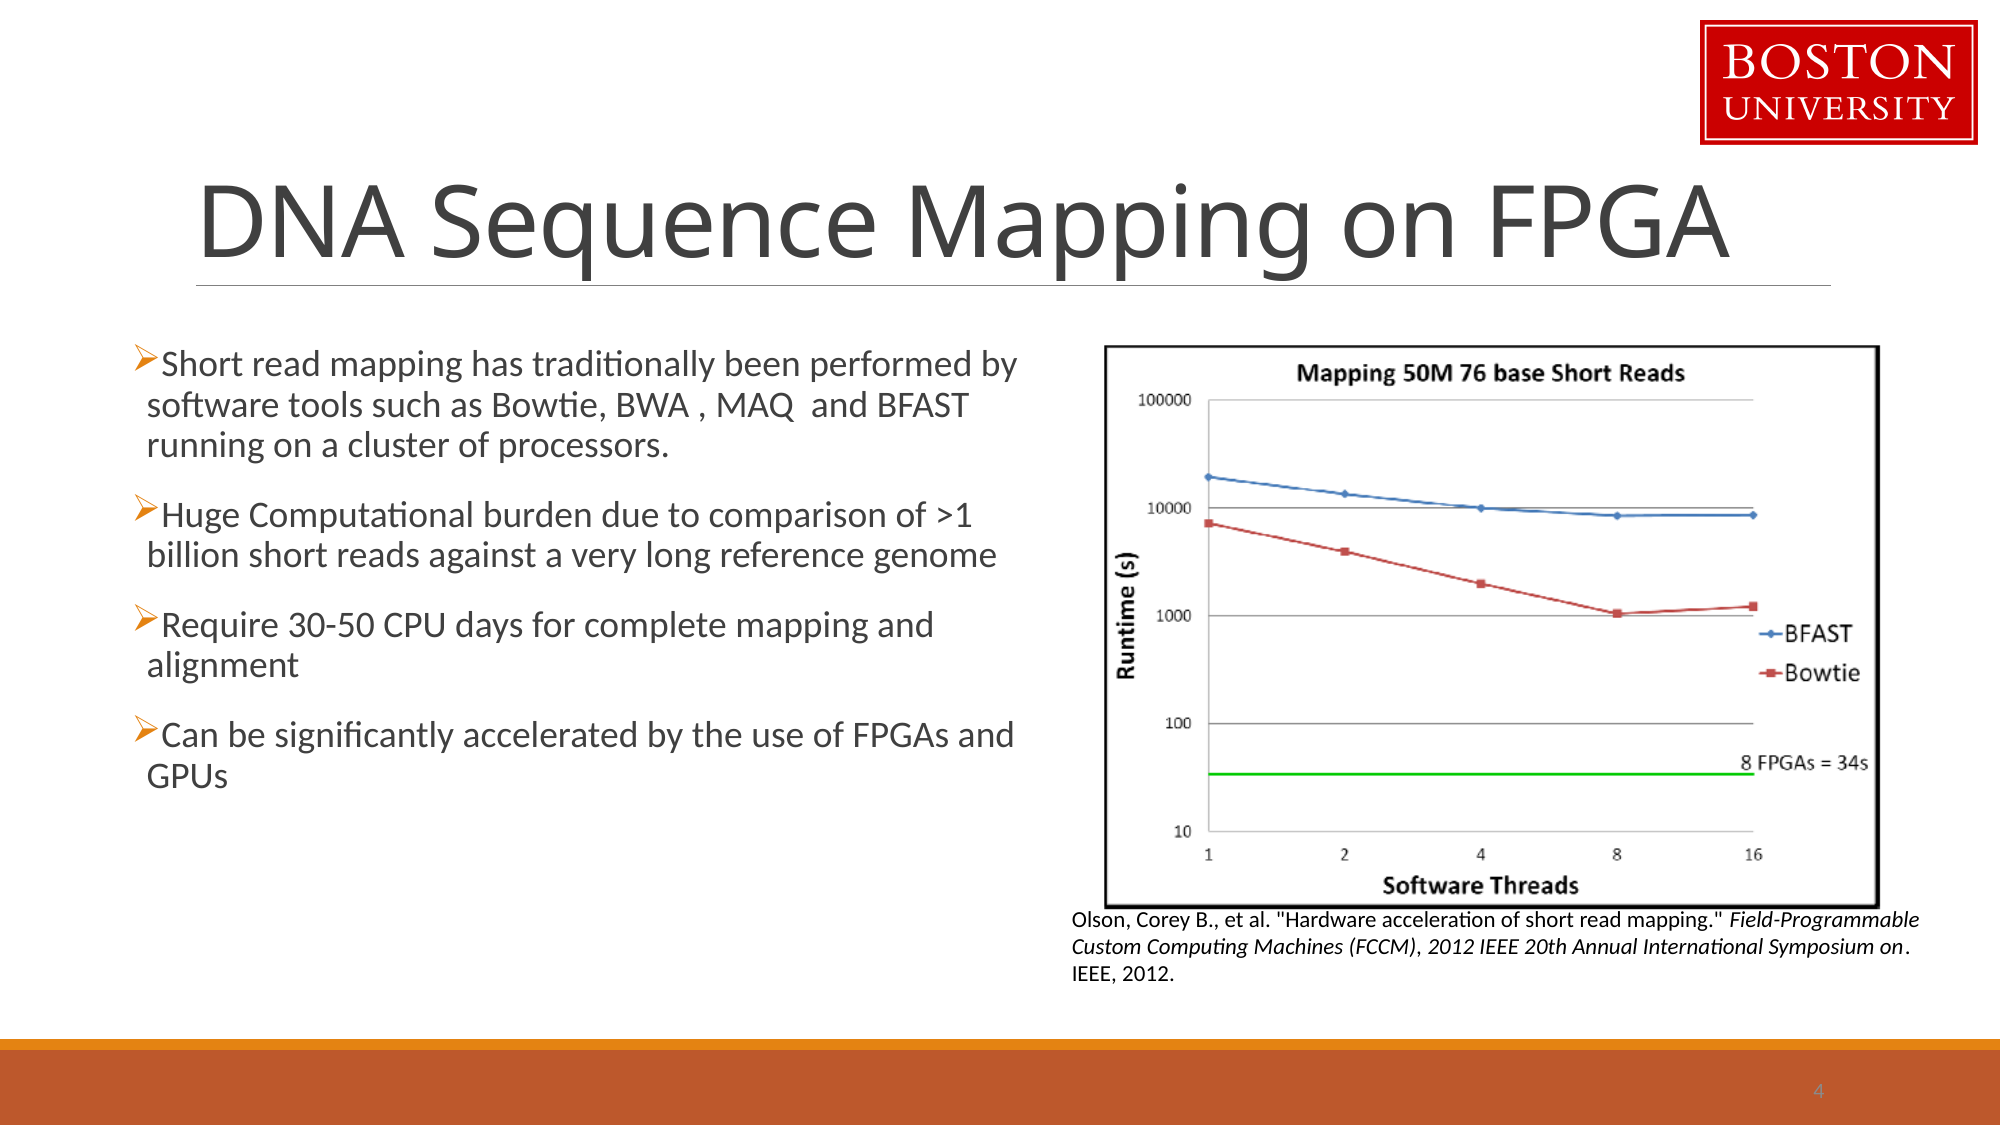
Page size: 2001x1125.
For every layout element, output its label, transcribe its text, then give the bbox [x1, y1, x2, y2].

list Short read mapping has traditionally been performed by software tools such as Bowtie, BWA , MAQ and BFAST running on a cluster of processors. Huge Computational burden due to comparison of >1 billion short reads against a very long reference genome Require 30-50 CPU days for complete mapping and alignment Can be significantly accelerated by the use of FPGAs and GPUs [131, 337, 1062, 1066]
title DNA Sequence Mapping on FPGA [180, 47, 1830, 285]
text_box Olson, Corey B., et al. "Hardware acceleration of short read mapping." Field-Programmable Custom Computing Machines (FCCM), 2012 IEEE 20th Annual International Symposium on. IEEE, 2012. [1057, 896, 1936, 994]
picture [1700, 19, 1979, 145]
slide_number 4 [1624, 1059, 1840, 1120]
picture [1099, 336, 1894, 912]
